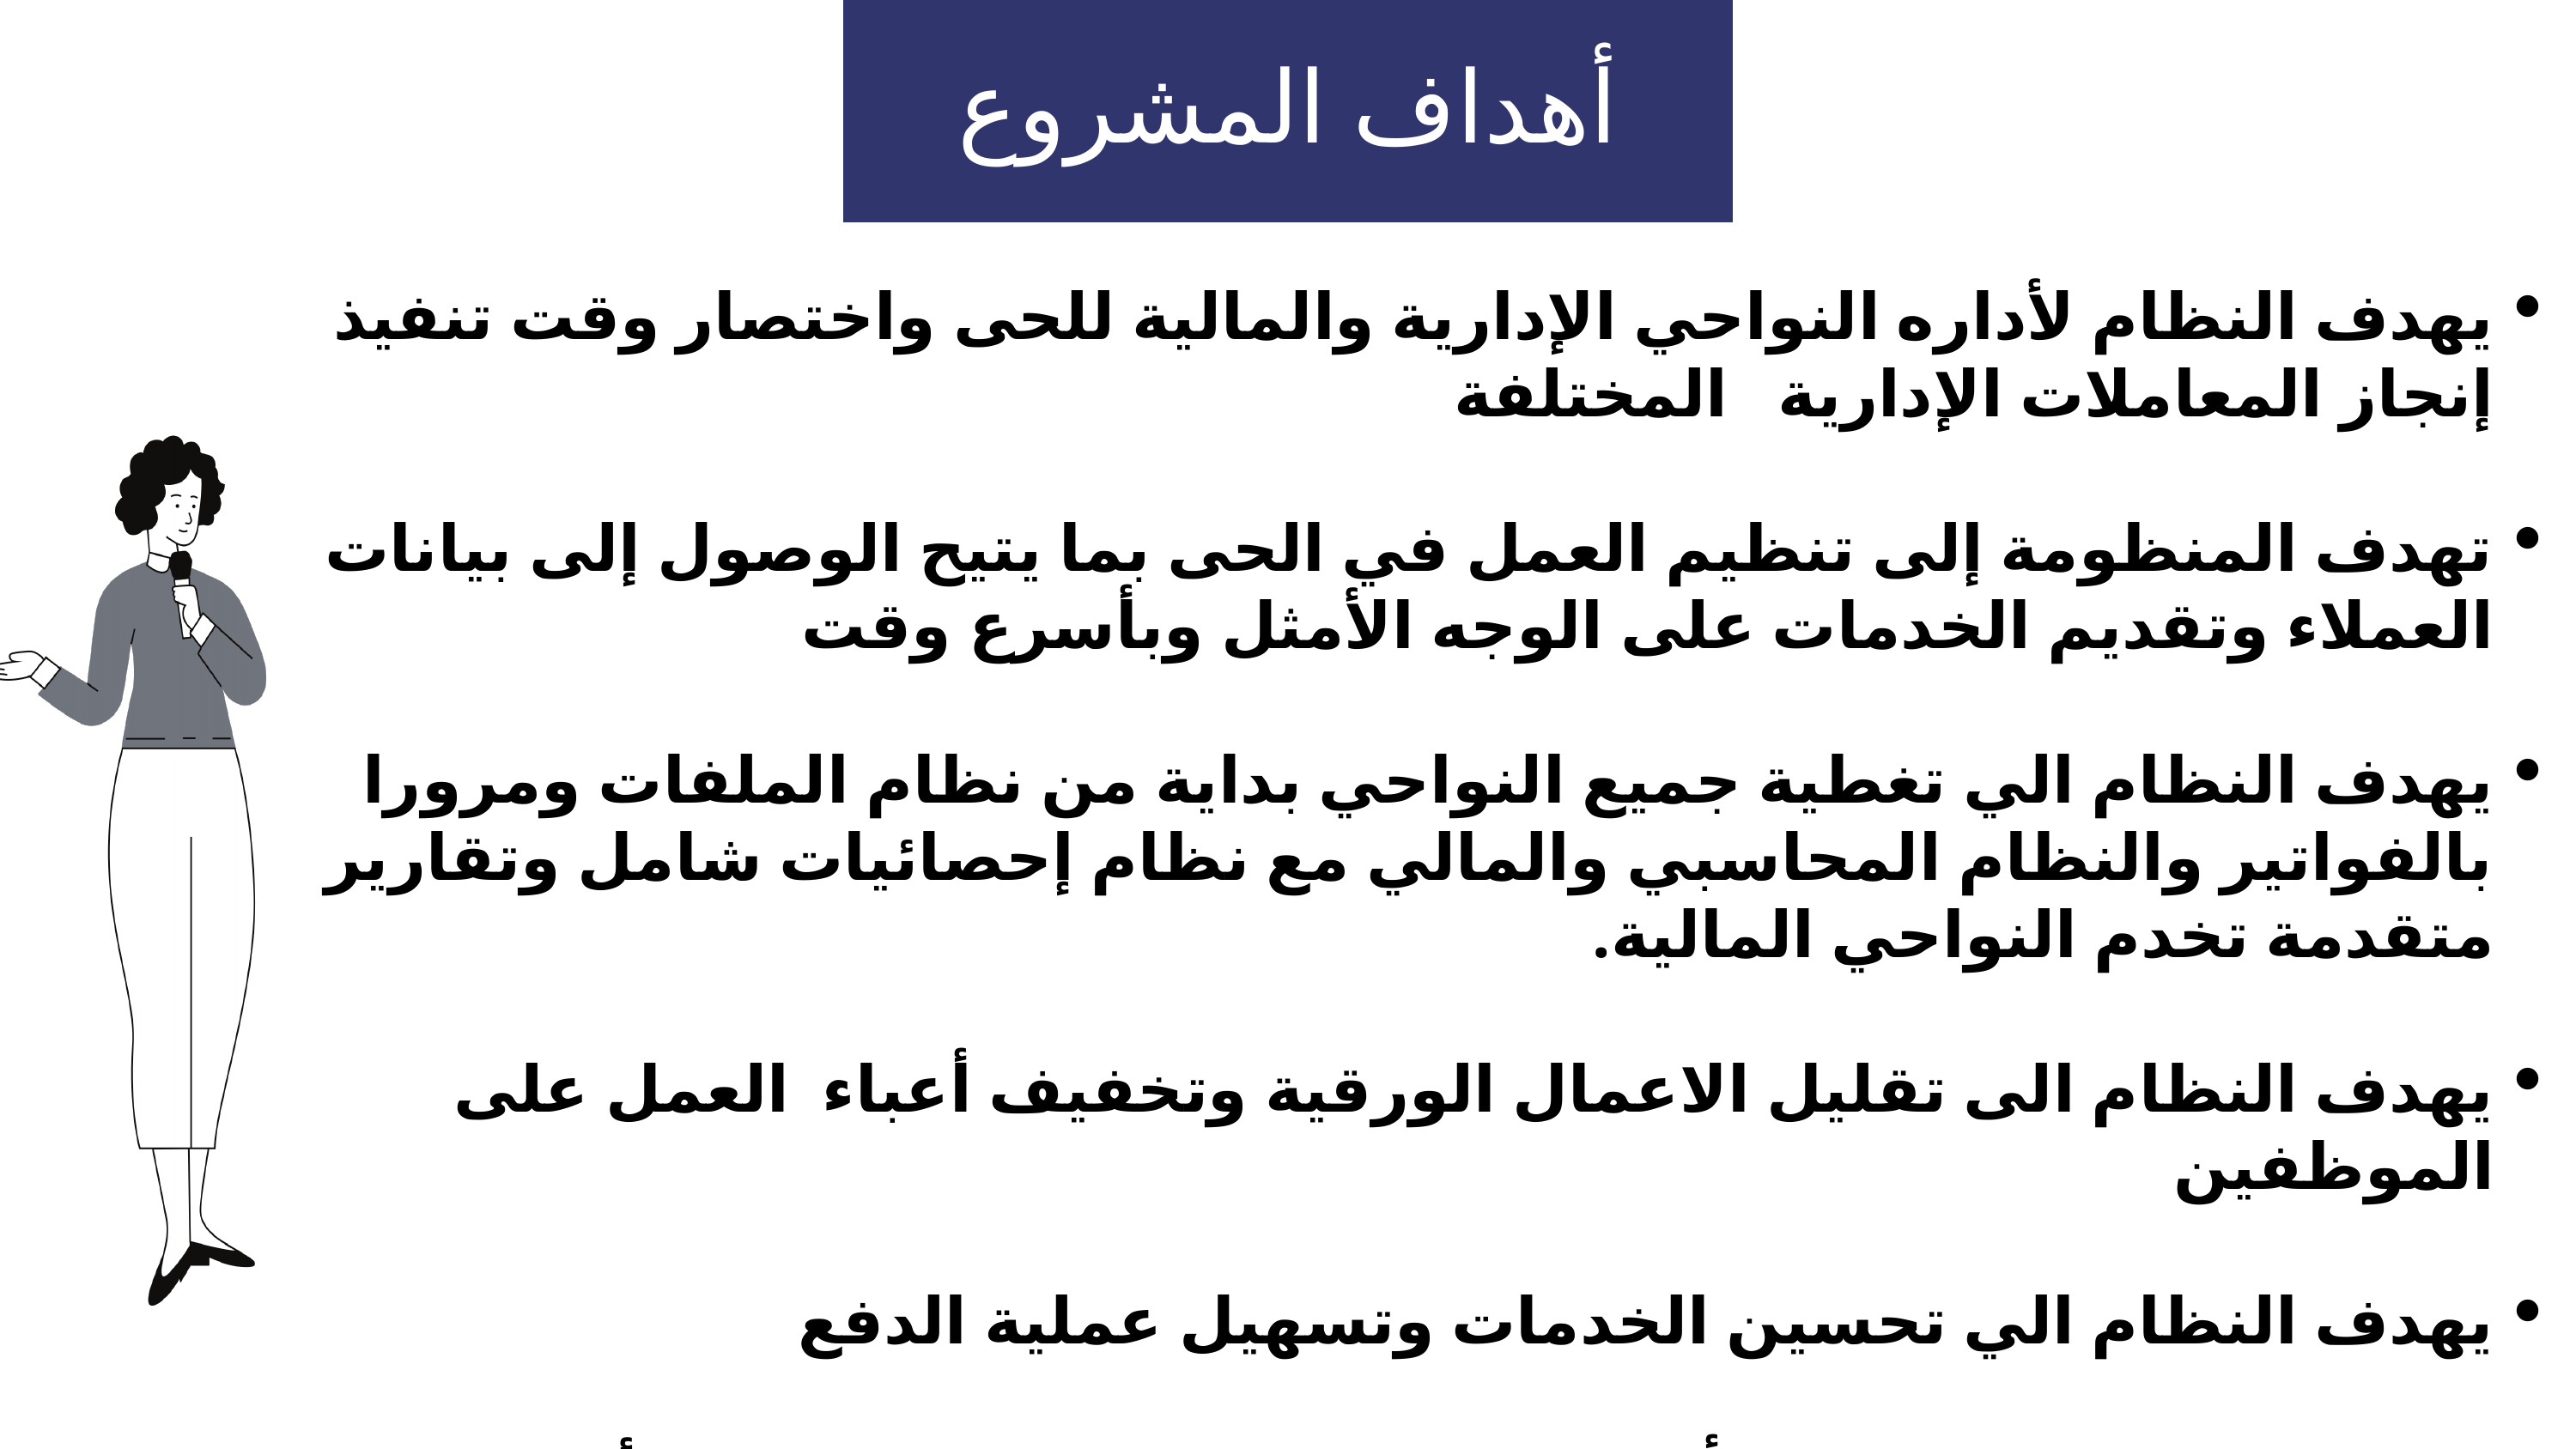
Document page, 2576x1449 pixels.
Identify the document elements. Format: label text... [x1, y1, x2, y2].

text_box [842, 0, 1733, 223]
text_box [0, 434, 225, 1310]
text_box يهدف النظام لأداره النواحي الإدارية والمالية للحى واختصار وقت تنفيذ إنجاز المعاملات الإدارية المختلفة تهدف المنظومة إلى تنظيم العمل في الحى بما يتيح الوصول إلى بيانات العملاء وتقديم الخدمات على الوجه الأمثل وبأسرع وقت يهدف النظام الي تغطية جميع النواحي بداية من نظام الملفات ومرورا بالفواتير والنظام المحاسبي والمالي مع نظام إحصائيات شامل وتقارير متقدمة تخدم النواحي المالية. يهدف النظام الى تقليل الاعمال الورقية وتخفيف أعباء العمل على الموظفين يهدف النظام الي تحسين الخدمات وتسهيل عملية الدفع يهدف النظام الي تقليل تأثير العلاقات الشخصية على إنجاز الأعمال. [225, 275, 2543, 1449]
